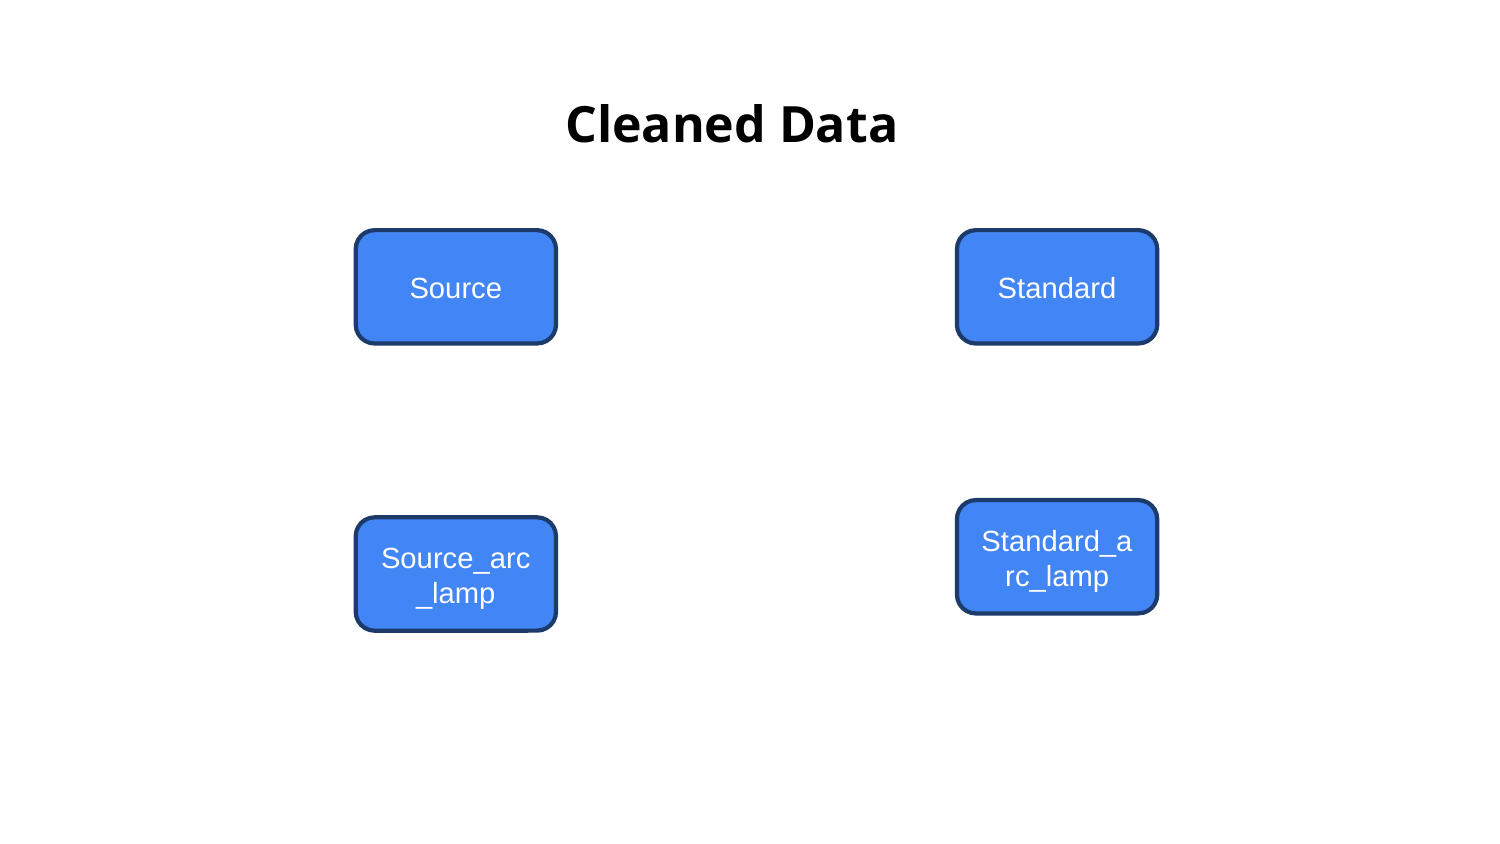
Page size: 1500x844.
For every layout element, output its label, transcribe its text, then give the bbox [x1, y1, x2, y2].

text_box Standard [954, 228, 1160, 346]
text_box Cleaned Data [422, 43, 1042, 168]
text_box Source [353, 228, 559, 346]
text_box Standard_arc_lamp [954, 497, 1160, 616]
text_box Source_arc_lamp [353, 515, 559, 633]
